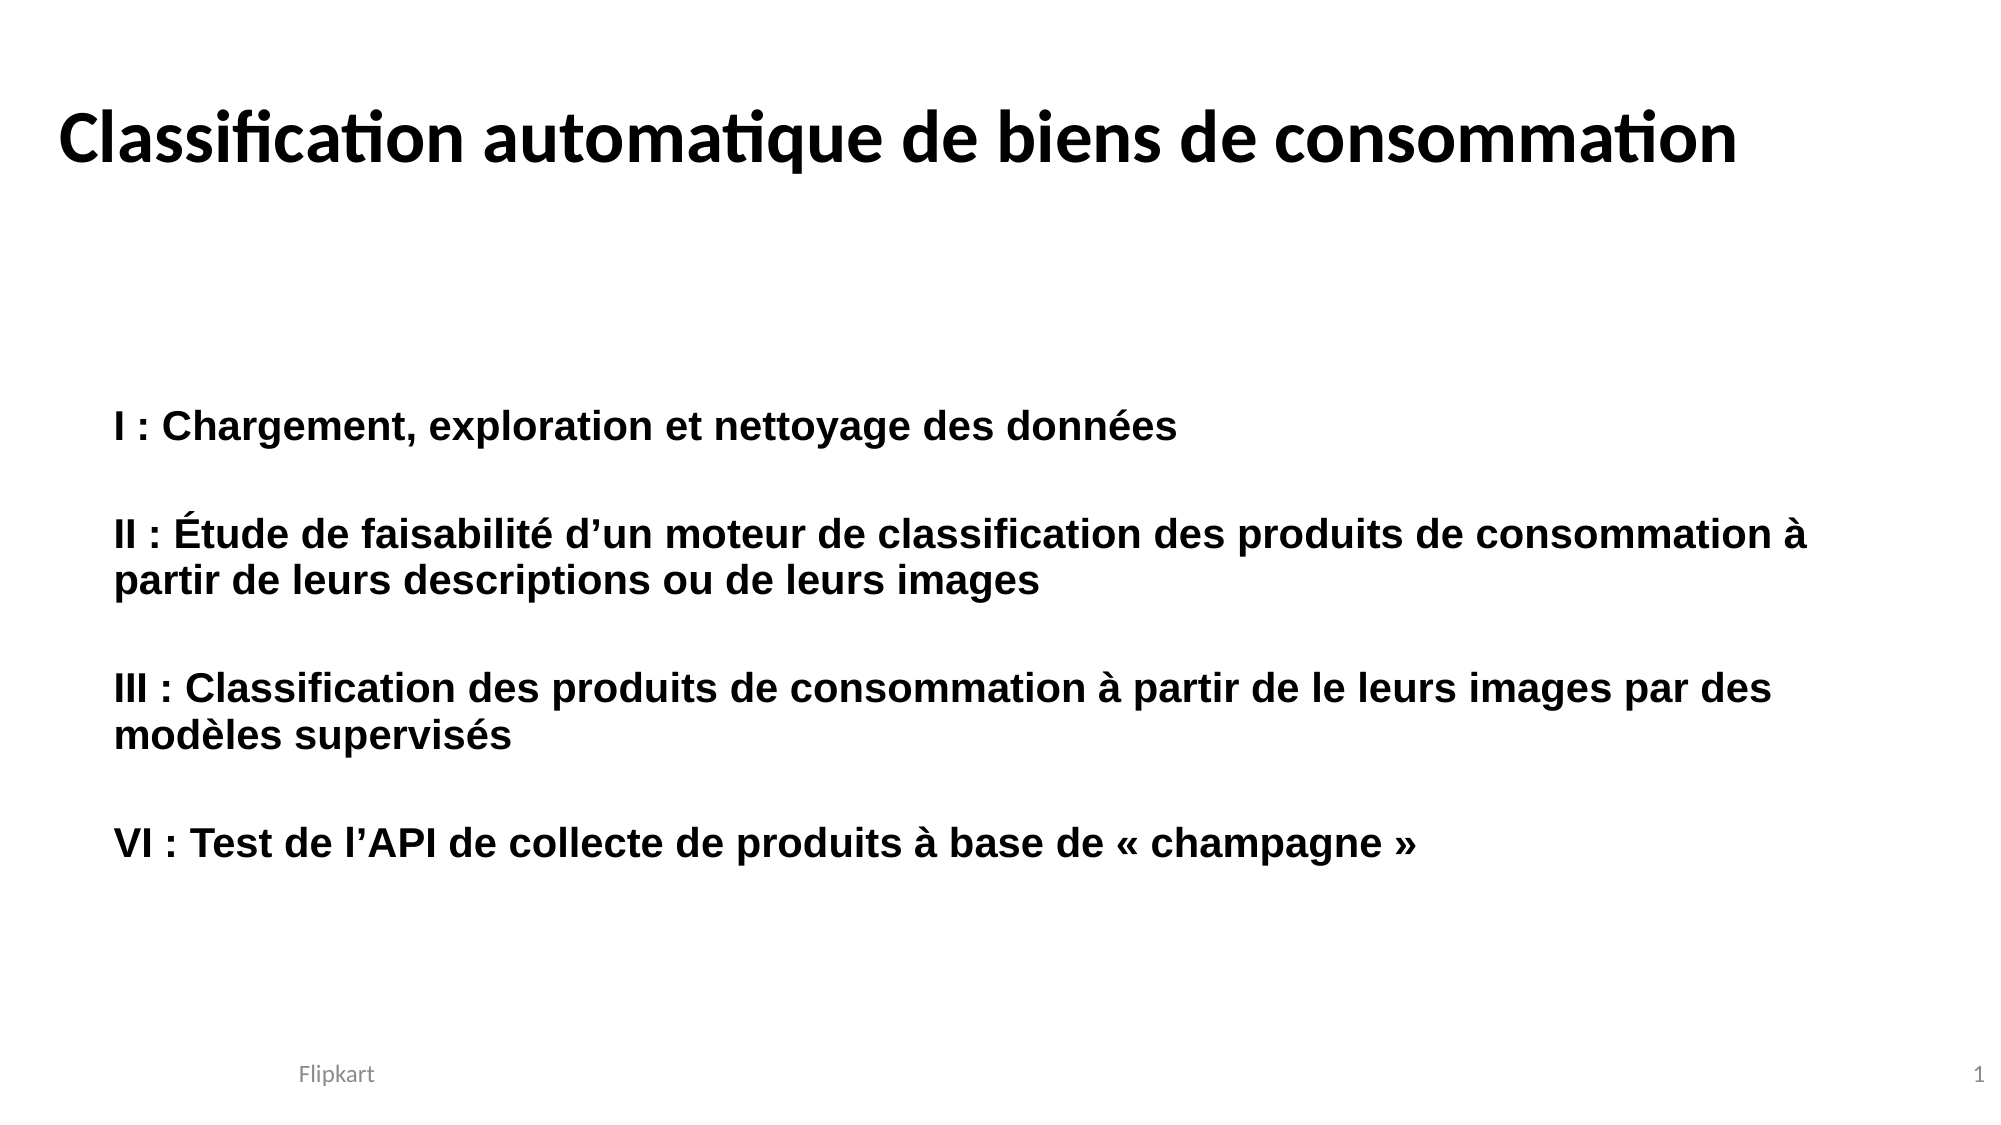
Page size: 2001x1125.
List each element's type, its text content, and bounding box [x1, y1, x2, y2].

table_cell III : Classification des produits de consommation à partir de le leurs images par des modèles supervisés [99, 658, 1899, 812]
table_cell VI : Test de l’API de collecte de produits à base de « champagne » [99, 812, 1899, 874]
table_header I : Chargement, exploration et nettoyage des données [99, 395, 1899, 503]
table_cell II : Étude de faisabilité d’un moteur de classification des produits de consommation à partir de leurs descriptions ou de leurs images [99, 503, 1899, 658]
title Classification automatique de biens de consommation [0, 44, 1800, 233]
footer Flipkart [0, 1042, 675, 1102]
slide_number <numéro> [1550, 1042, 2001, 1102]
